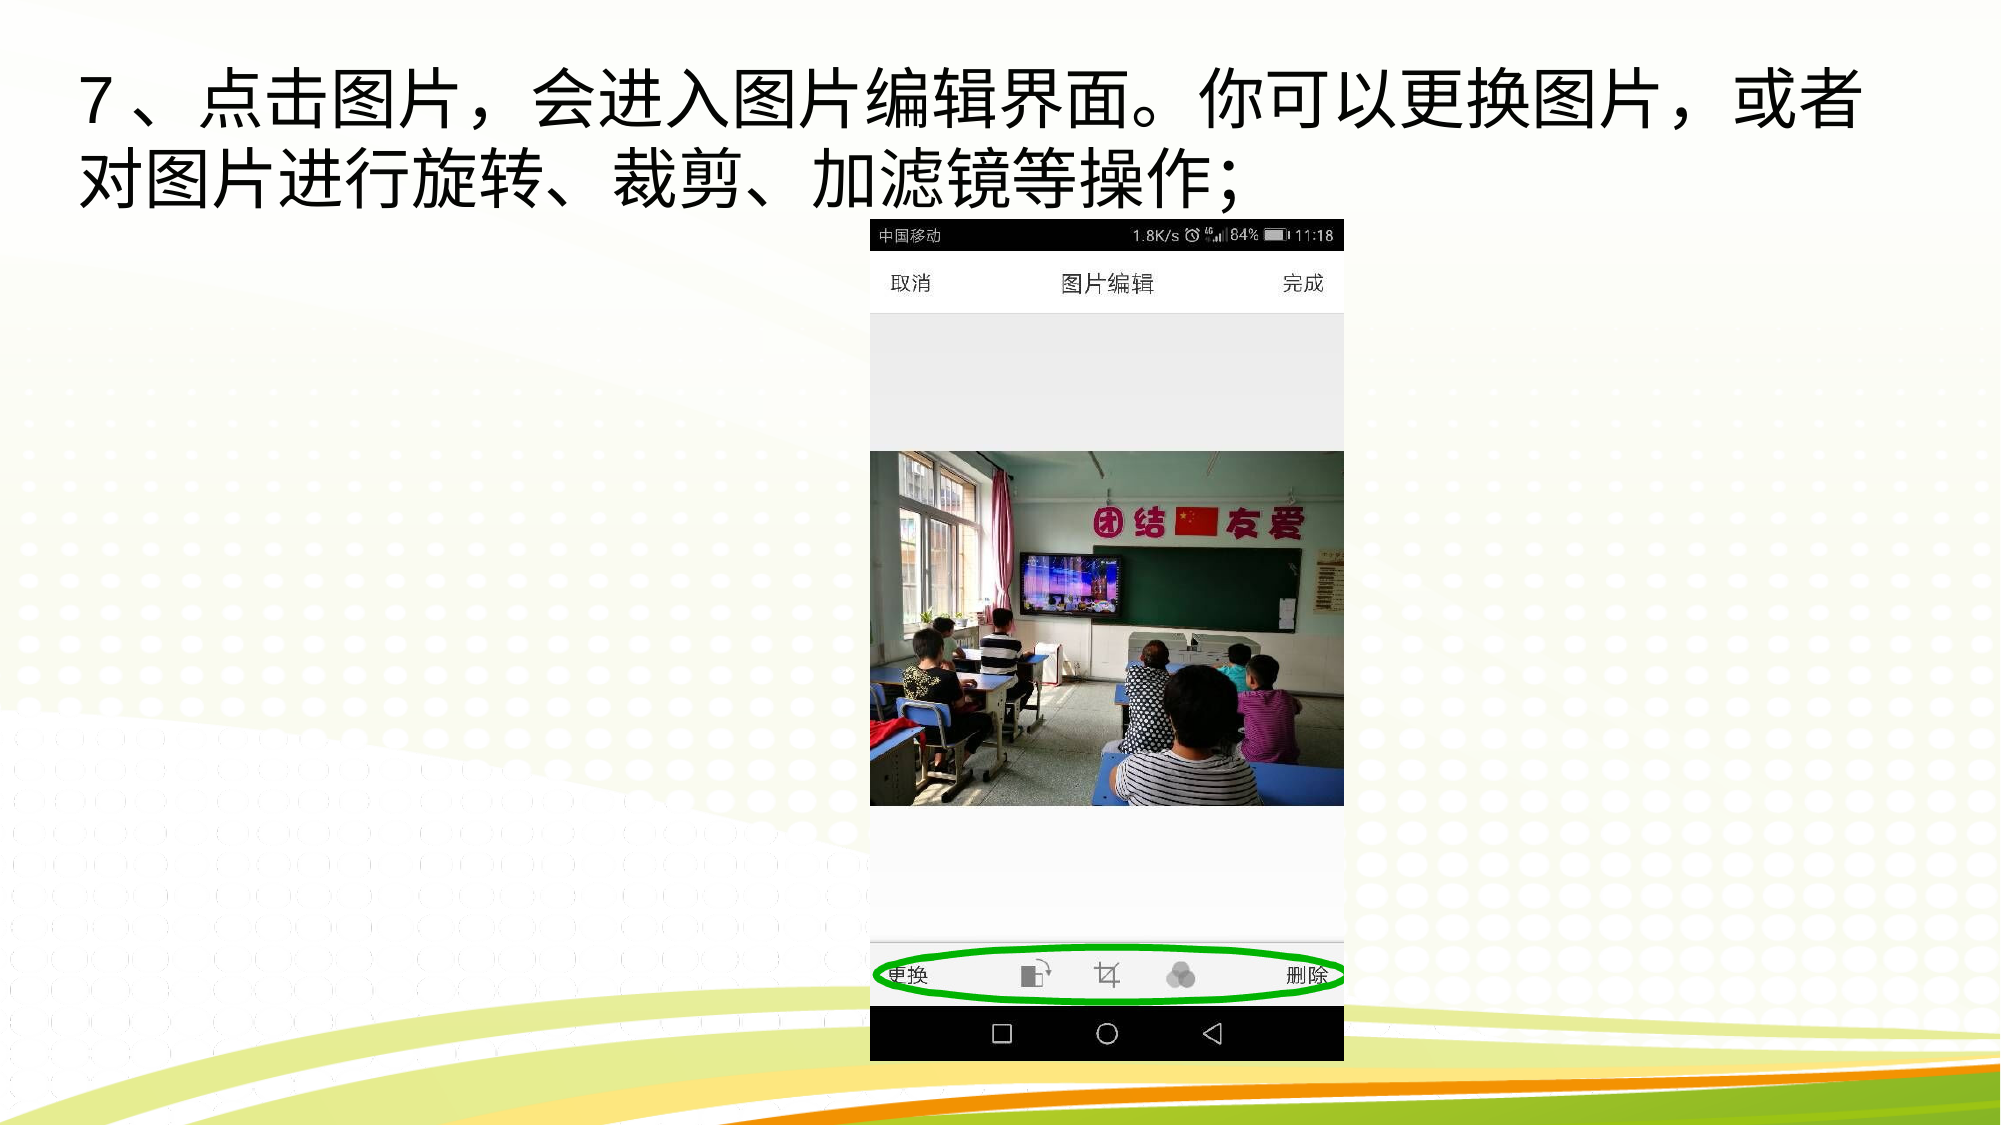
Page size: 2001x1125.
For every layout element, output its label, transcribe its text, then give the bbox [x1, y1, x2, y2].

picture [0, 0, 2001, 1125]
text_box 7、点击图片，会进入图片编辑界面。你可以更换图片，或者对图片进行旋转、裁剪、加滤镜等操作； [62, 49, 1915, 225]
